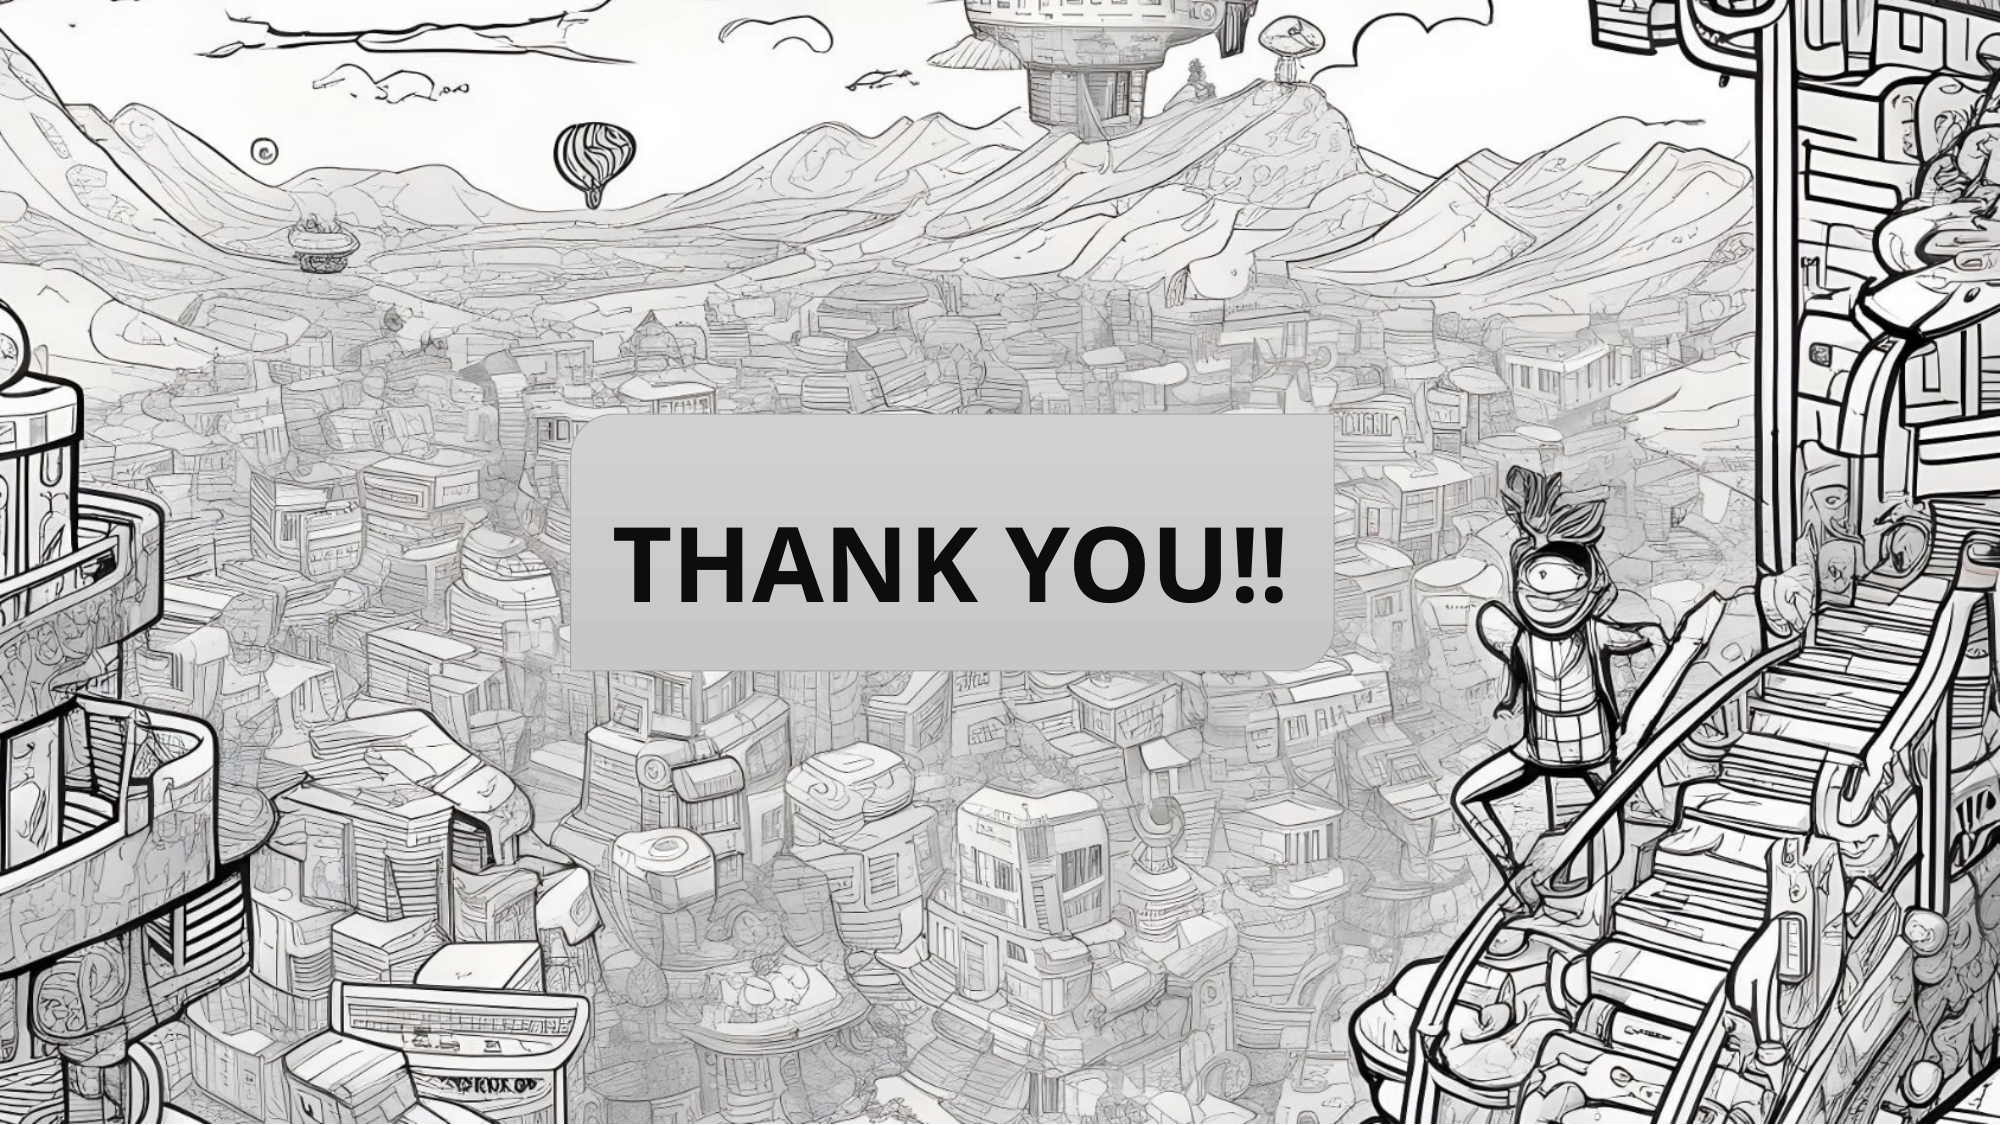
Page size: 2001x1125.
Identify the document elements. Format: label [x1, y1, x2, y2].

list [0, 0, 2000, 1124]
